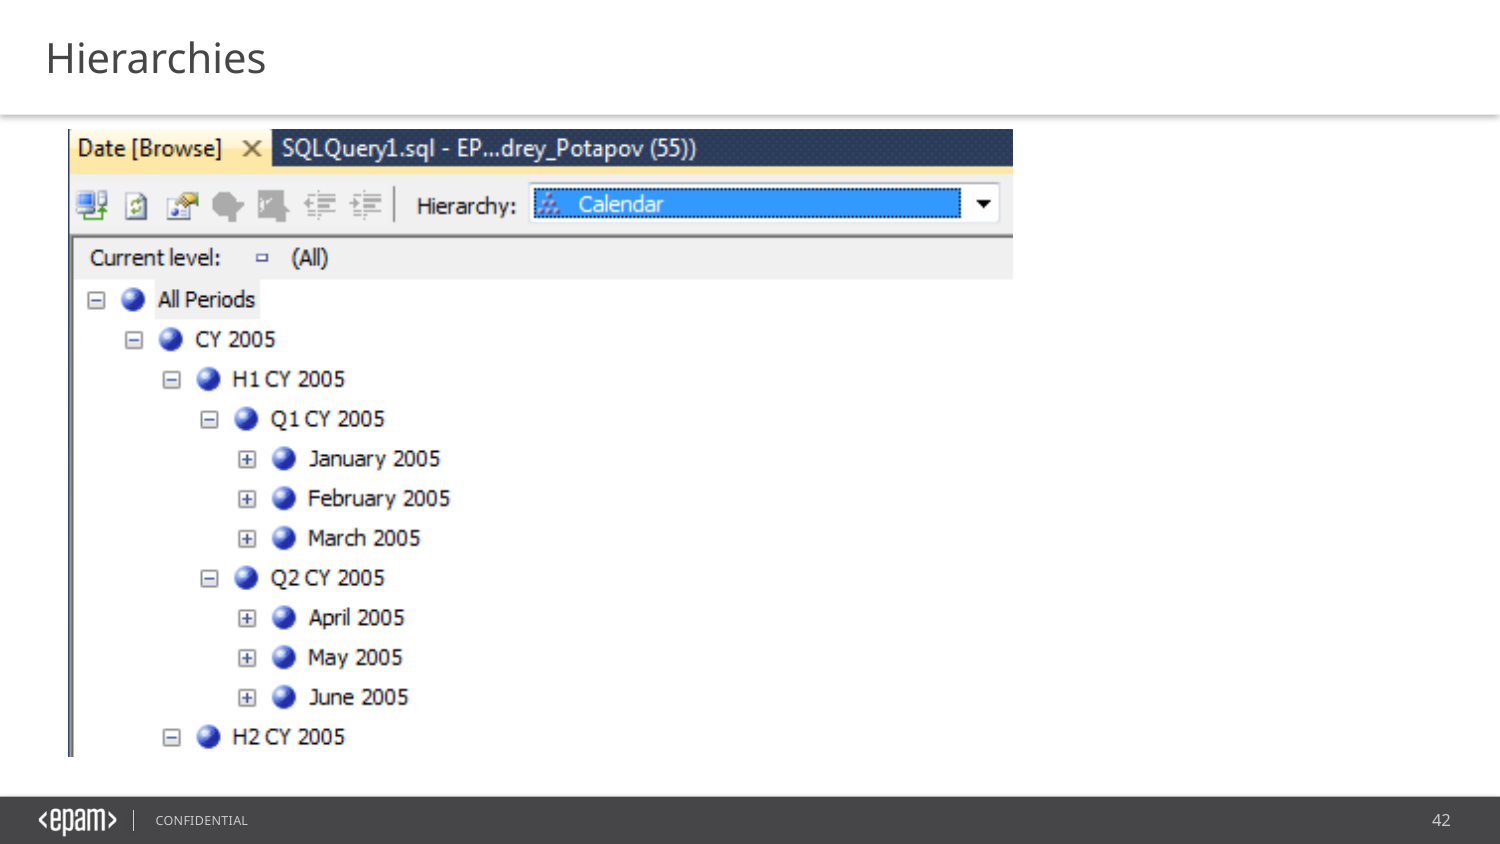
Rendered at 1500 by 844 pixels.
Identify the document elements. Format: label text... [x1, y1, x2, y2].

picture [38, 808, 117, 837]
picture [68, 129, 1013, 757]
list Hierarchies [0, 0, 1500, 115]
